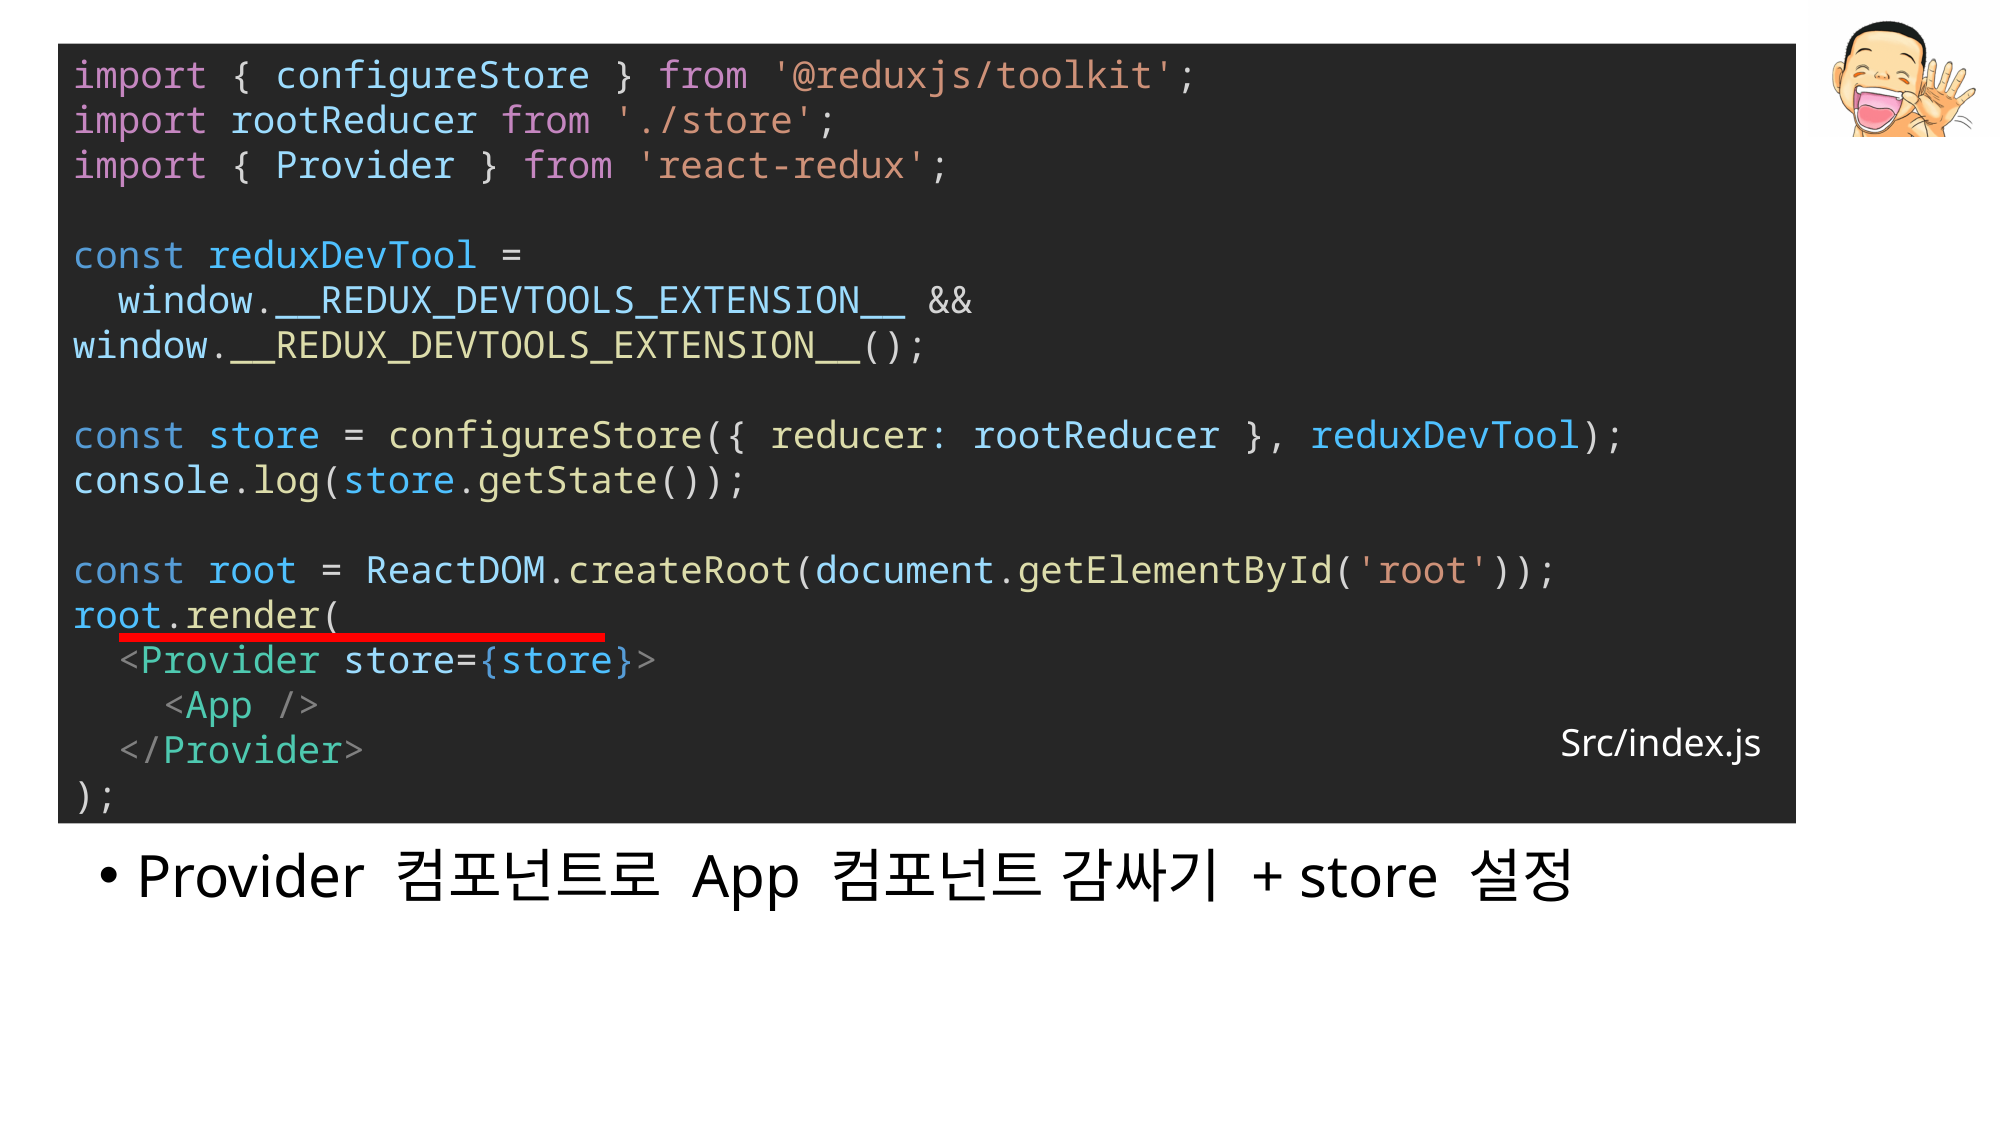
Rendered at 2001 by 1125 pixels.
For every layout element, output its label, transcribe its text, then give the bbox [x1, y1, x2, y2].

text_box import { configureStore } from '@reduxjs/toolkit'; import rootReducer from './store'; import { Provider } from 'react-redux'; const reduxDevTool = window.__REDUX_DEVTOOLS_EXTENSION__ && window.__REDUX_DEVTOOLS_EXTENSION__(); const store = configureStore({ reducer: rootReducer }, reduxDevTool); console.log(store.getState()); const root = ReactDOM.createRoot(document.getElementById('root')); root.render( <Provider store={store}> <App /> </Provider> ); [58, 43, 1796, 824]
text_box Src/index.js [1545, 711, 1777, 771]
list Provider 컴포넌트로 App 컴포넌트 감싸기 + store 설정 [83, 796, 1931, 1125]
picture [1808, 0, 2000, 137]
